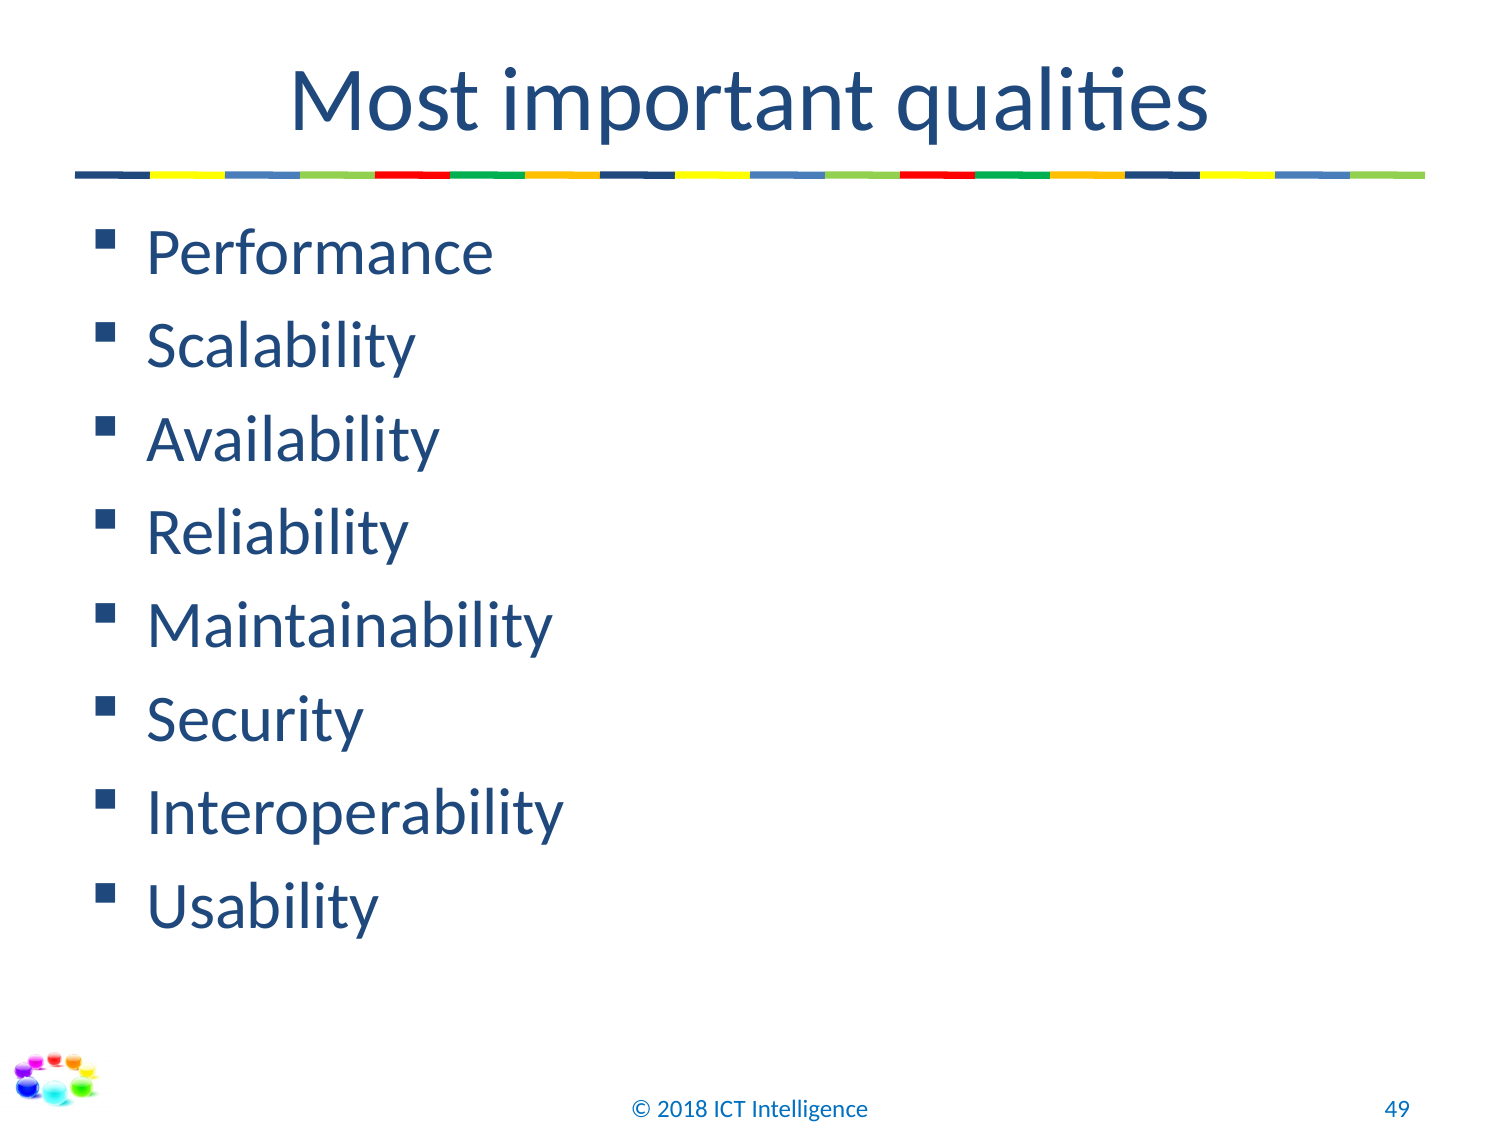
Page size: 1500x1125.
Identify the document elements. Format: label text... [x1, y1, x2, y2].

list Performance Scalability Availability Reliability Maintainability Security Interoperability Usability [75, 200, 1425, 1005]
picture [0, 1034, 113, 1125]
slide_number 49 [1074, 1077, 1425, 1125]
title Most important qualities [75, 24, 1425, 163]
footer © 2018 ICT Intelligence [512, 1077, 988, 1125]
